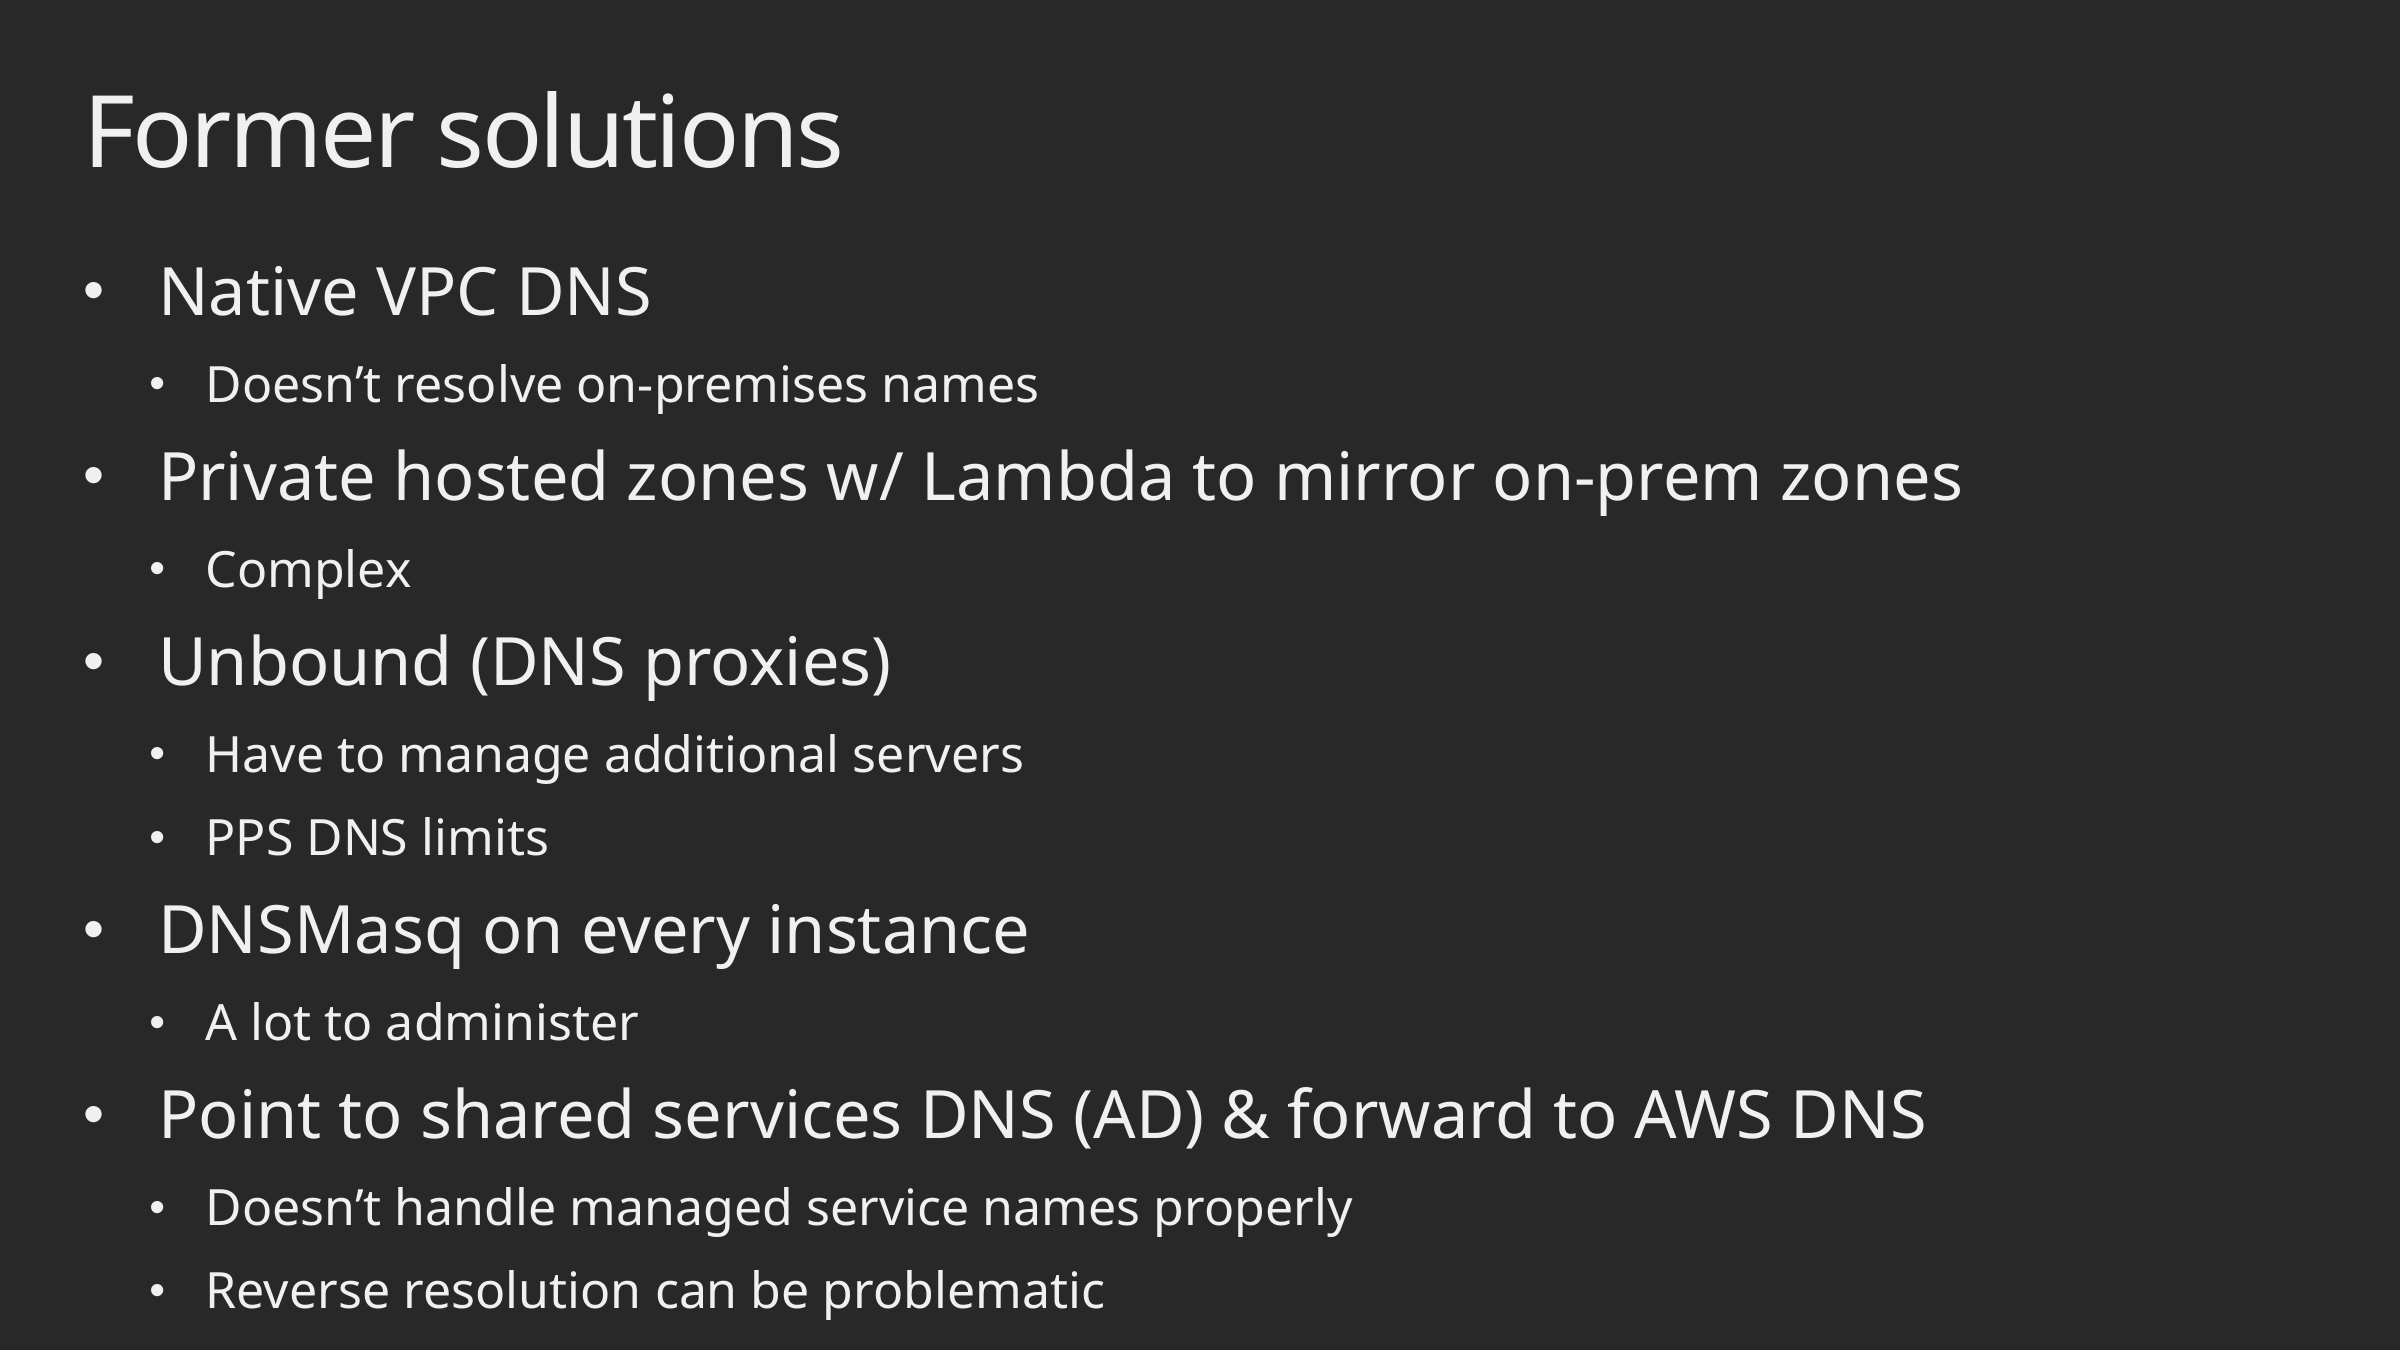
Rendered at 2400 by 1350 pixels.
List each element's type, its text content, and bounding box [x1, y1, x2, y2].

title Former solutions [53, 56, 2347, 234]
list Native VPC DNS Doesn’t resolve on-premises names Private hosted zones w/ Lambda to mirror on-prem zones Complex Unbound (DNS proxies) Have to manage additional servers PPS DNS limits DNSMasq on every instance A lot to administer Point to shared services DNS (AD) & forward to AWS DNS Doesn’t handle managed service names properly Reverse resolution can be problematic [53, 234, 2347, 1344]
